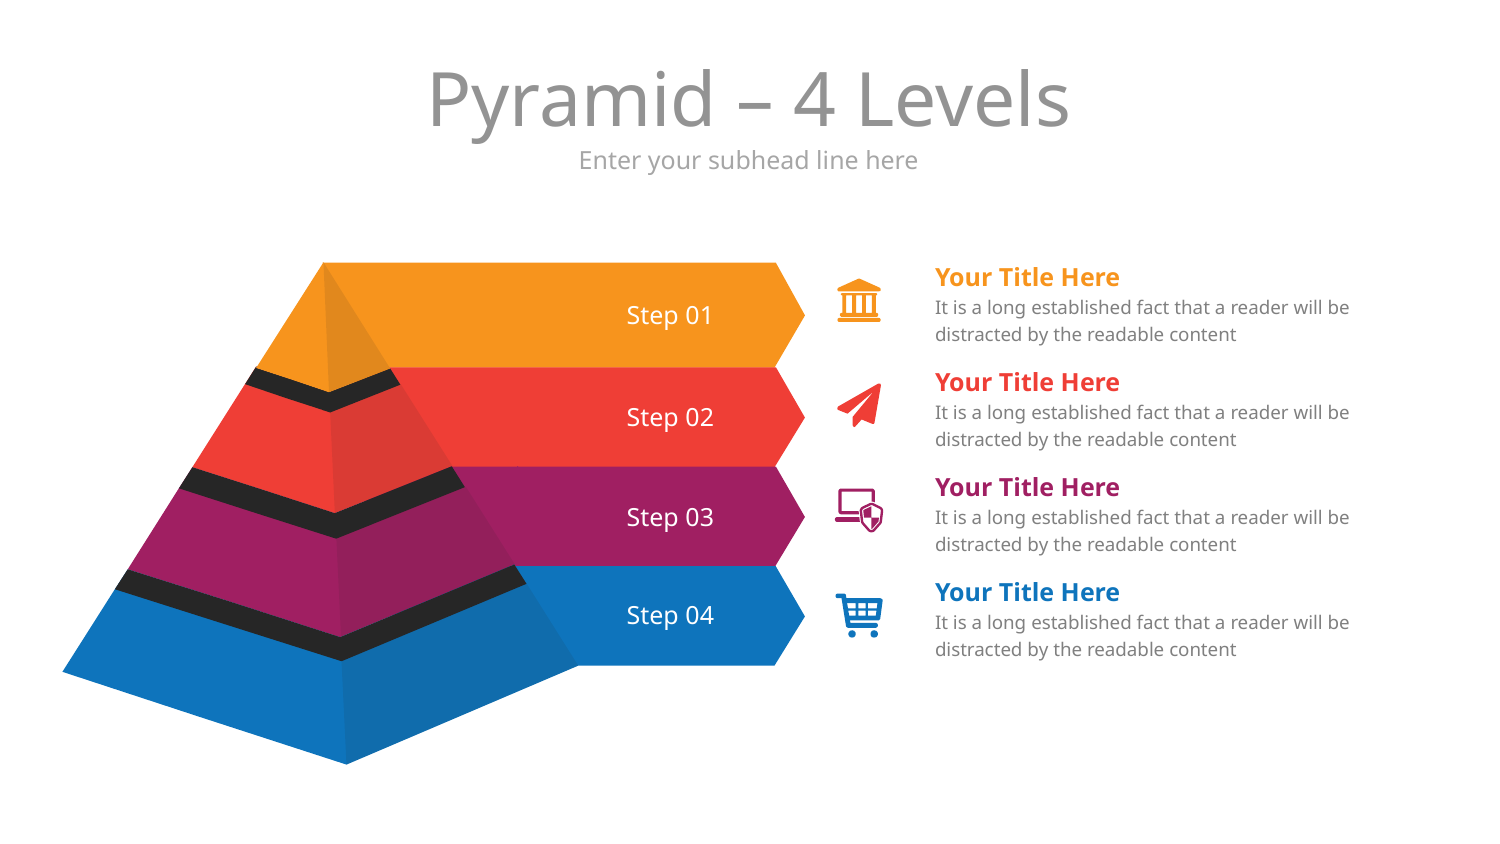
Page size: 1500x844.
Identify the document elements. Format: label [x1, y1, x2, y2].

list [62, 144, 1436, 174]
text_box [920, 247, 1436, 668]
title [62, 55, 1436, 138]
text_box [848, 630, 856, 638]
text_box [837, 278, 881, 292]
text_box [837, 293, 881, 322]
text_box [837, 383, 881, 428]
text_box [62, 262, 805, 765]
text_box [835, 593, 883, 628]
text_box [834, 488, 884, 533]
text_box [870, 630, 878, 638]
